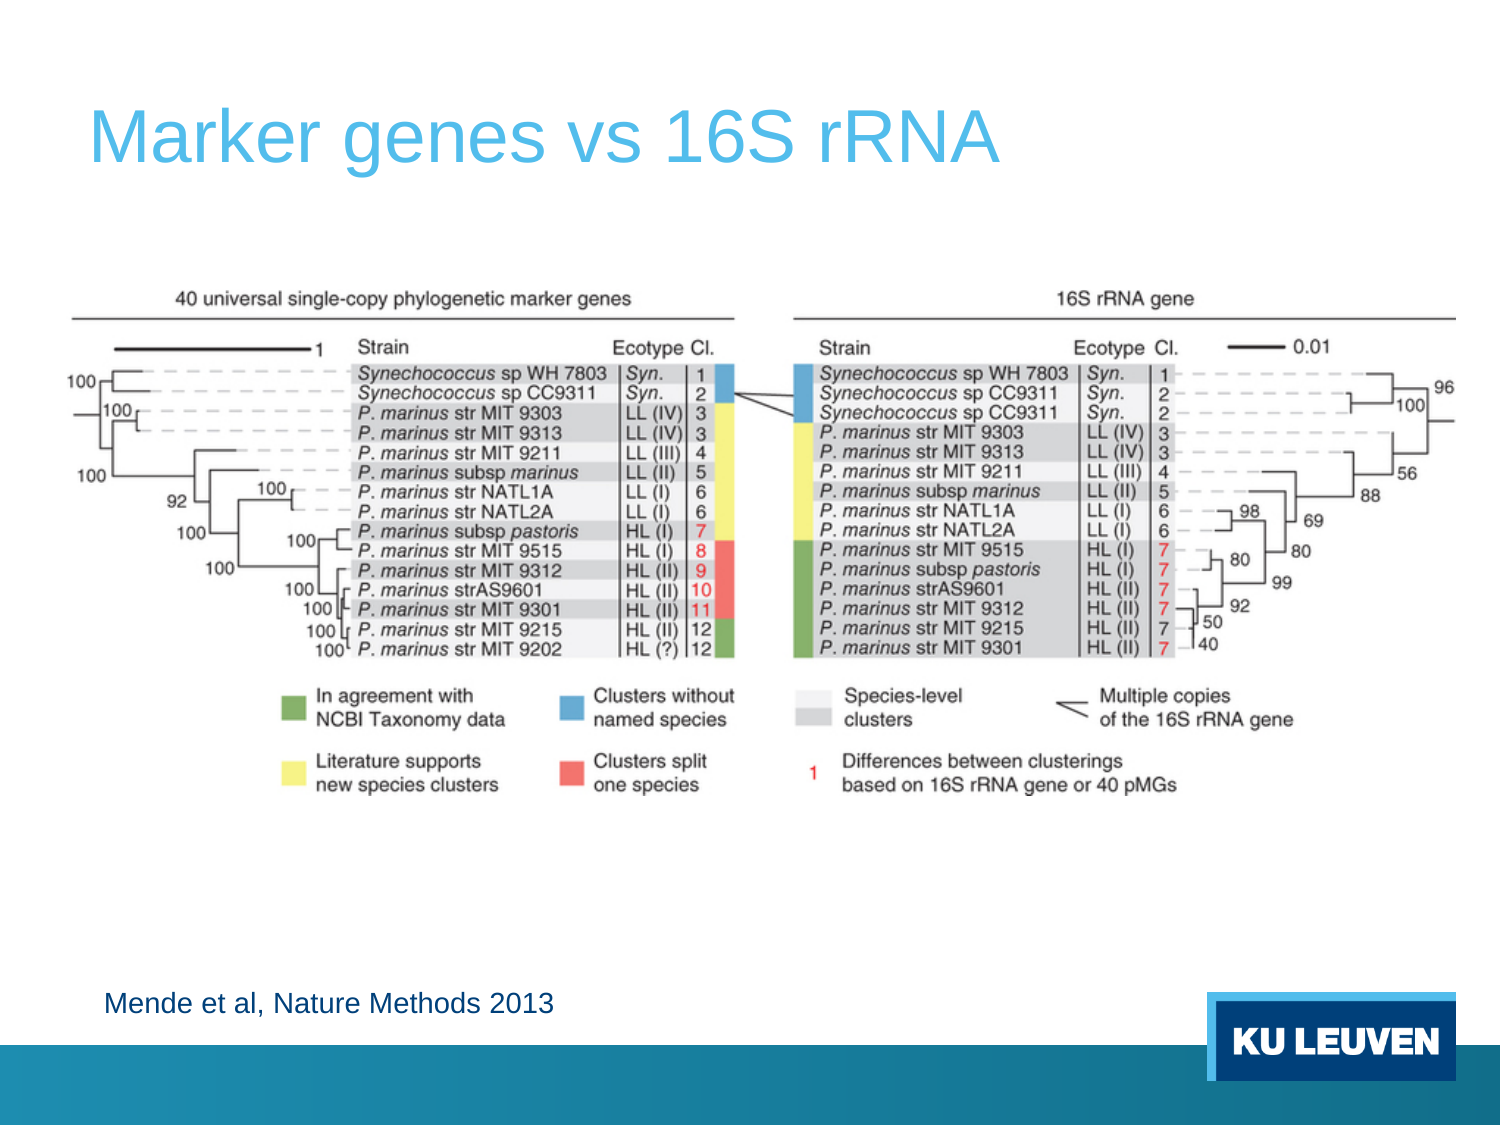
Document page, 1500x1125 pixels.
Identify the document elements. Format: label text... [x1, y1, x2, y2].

text_box Mende et al, Nature Methods 2013 [89, 977, 570, 1028]
picture [65, 288, 1456, 797]
picture [1207, 992, 1456, 1081]
title Marker genes vs 16S rRNA [88, 29, 1456, 178]
